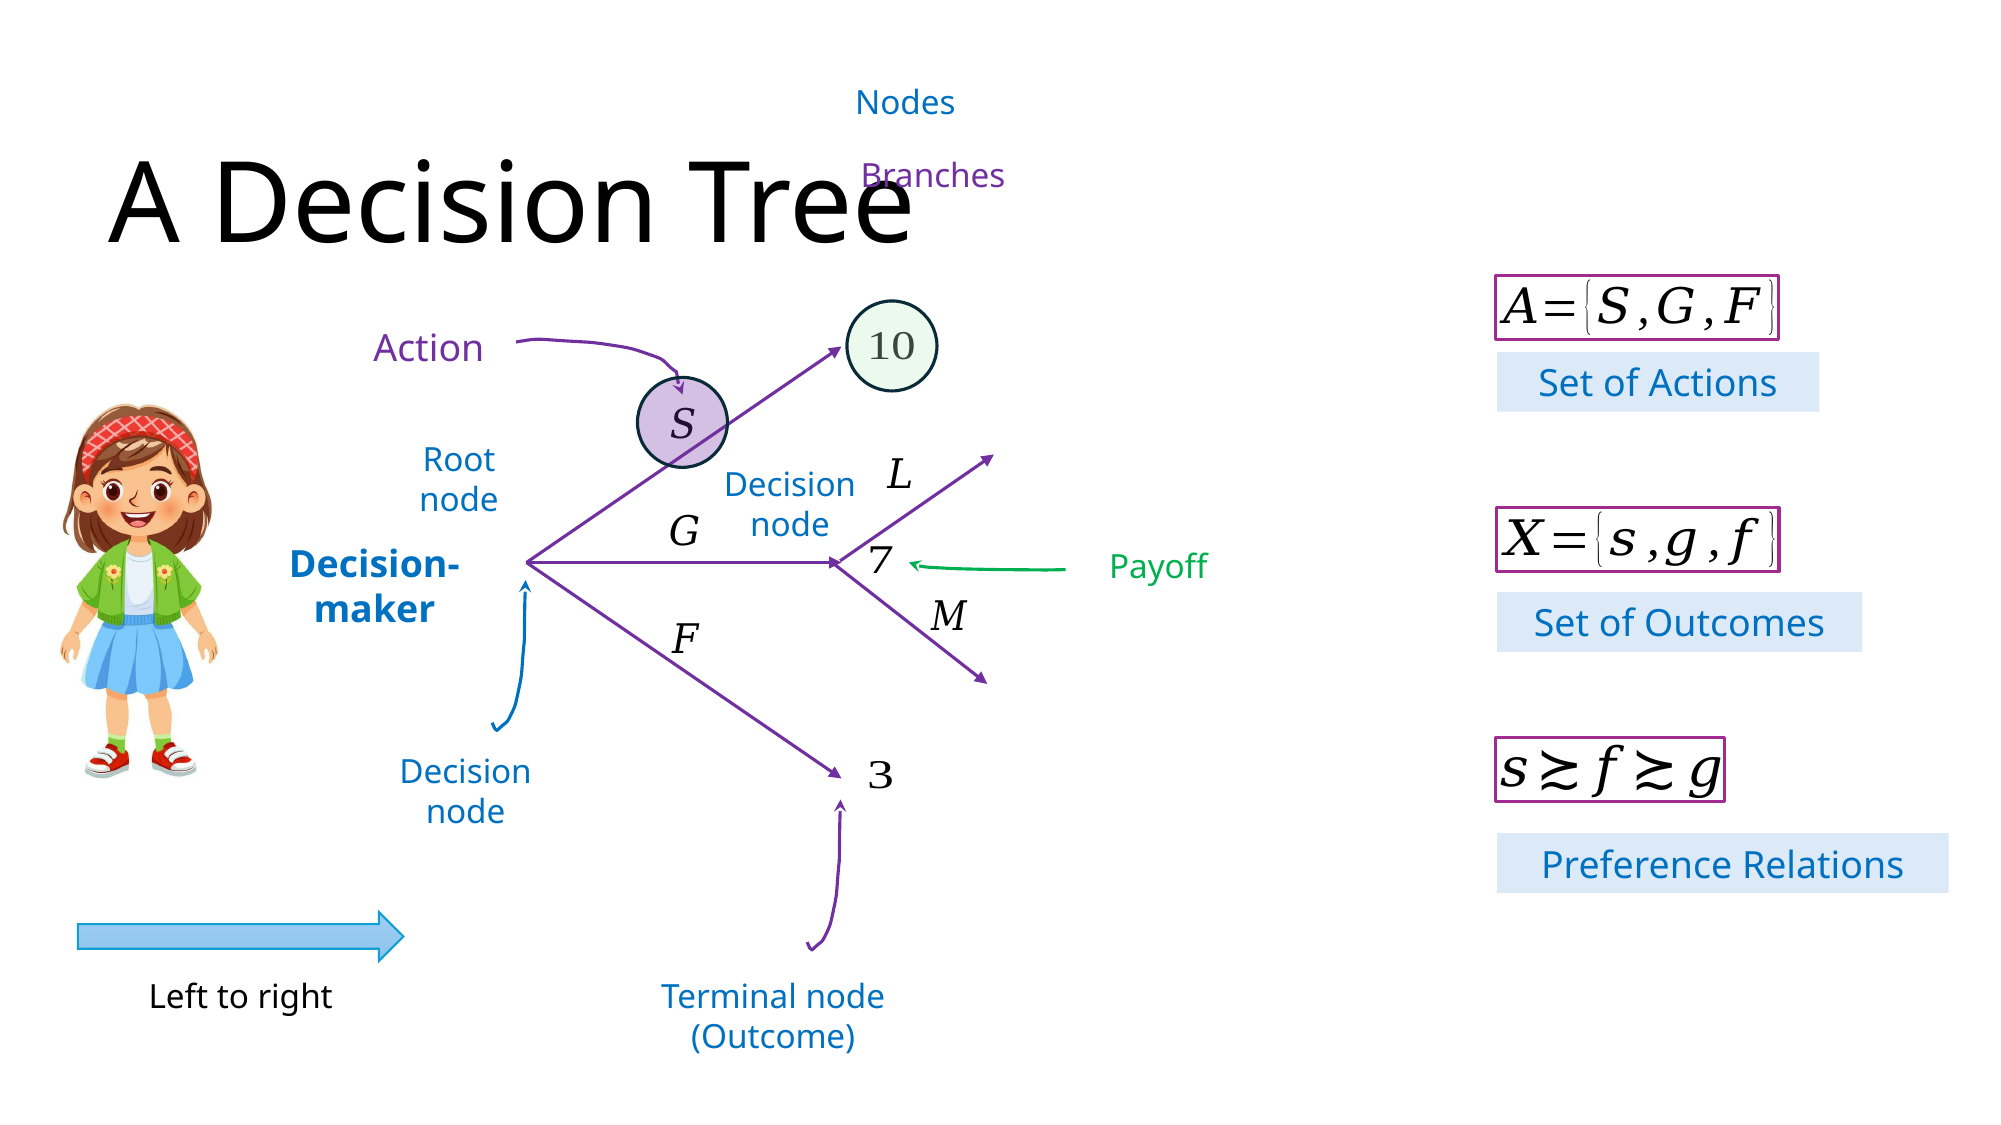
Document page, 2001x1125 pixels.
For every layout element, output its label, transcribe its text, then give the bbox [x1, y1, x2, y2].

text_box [359, 579, 573, 840]
title A Decision Tree [93, 39, 1902, 275]
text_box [77, 911, 404, 1024]
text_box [1496, 276, 1820, 323]
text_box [51, 400, 528, 782]
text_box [603, 508, 1864, 1064]
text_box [866, 323, 1949, 895]
text_box Branches [845, 146, 1051, 202]
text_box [344, 315, 842, 779]
text_box [845, 299, 933, 385]
text_box Nodes [840, 73, 984, 129]
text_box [694, 452, 995, 685]
